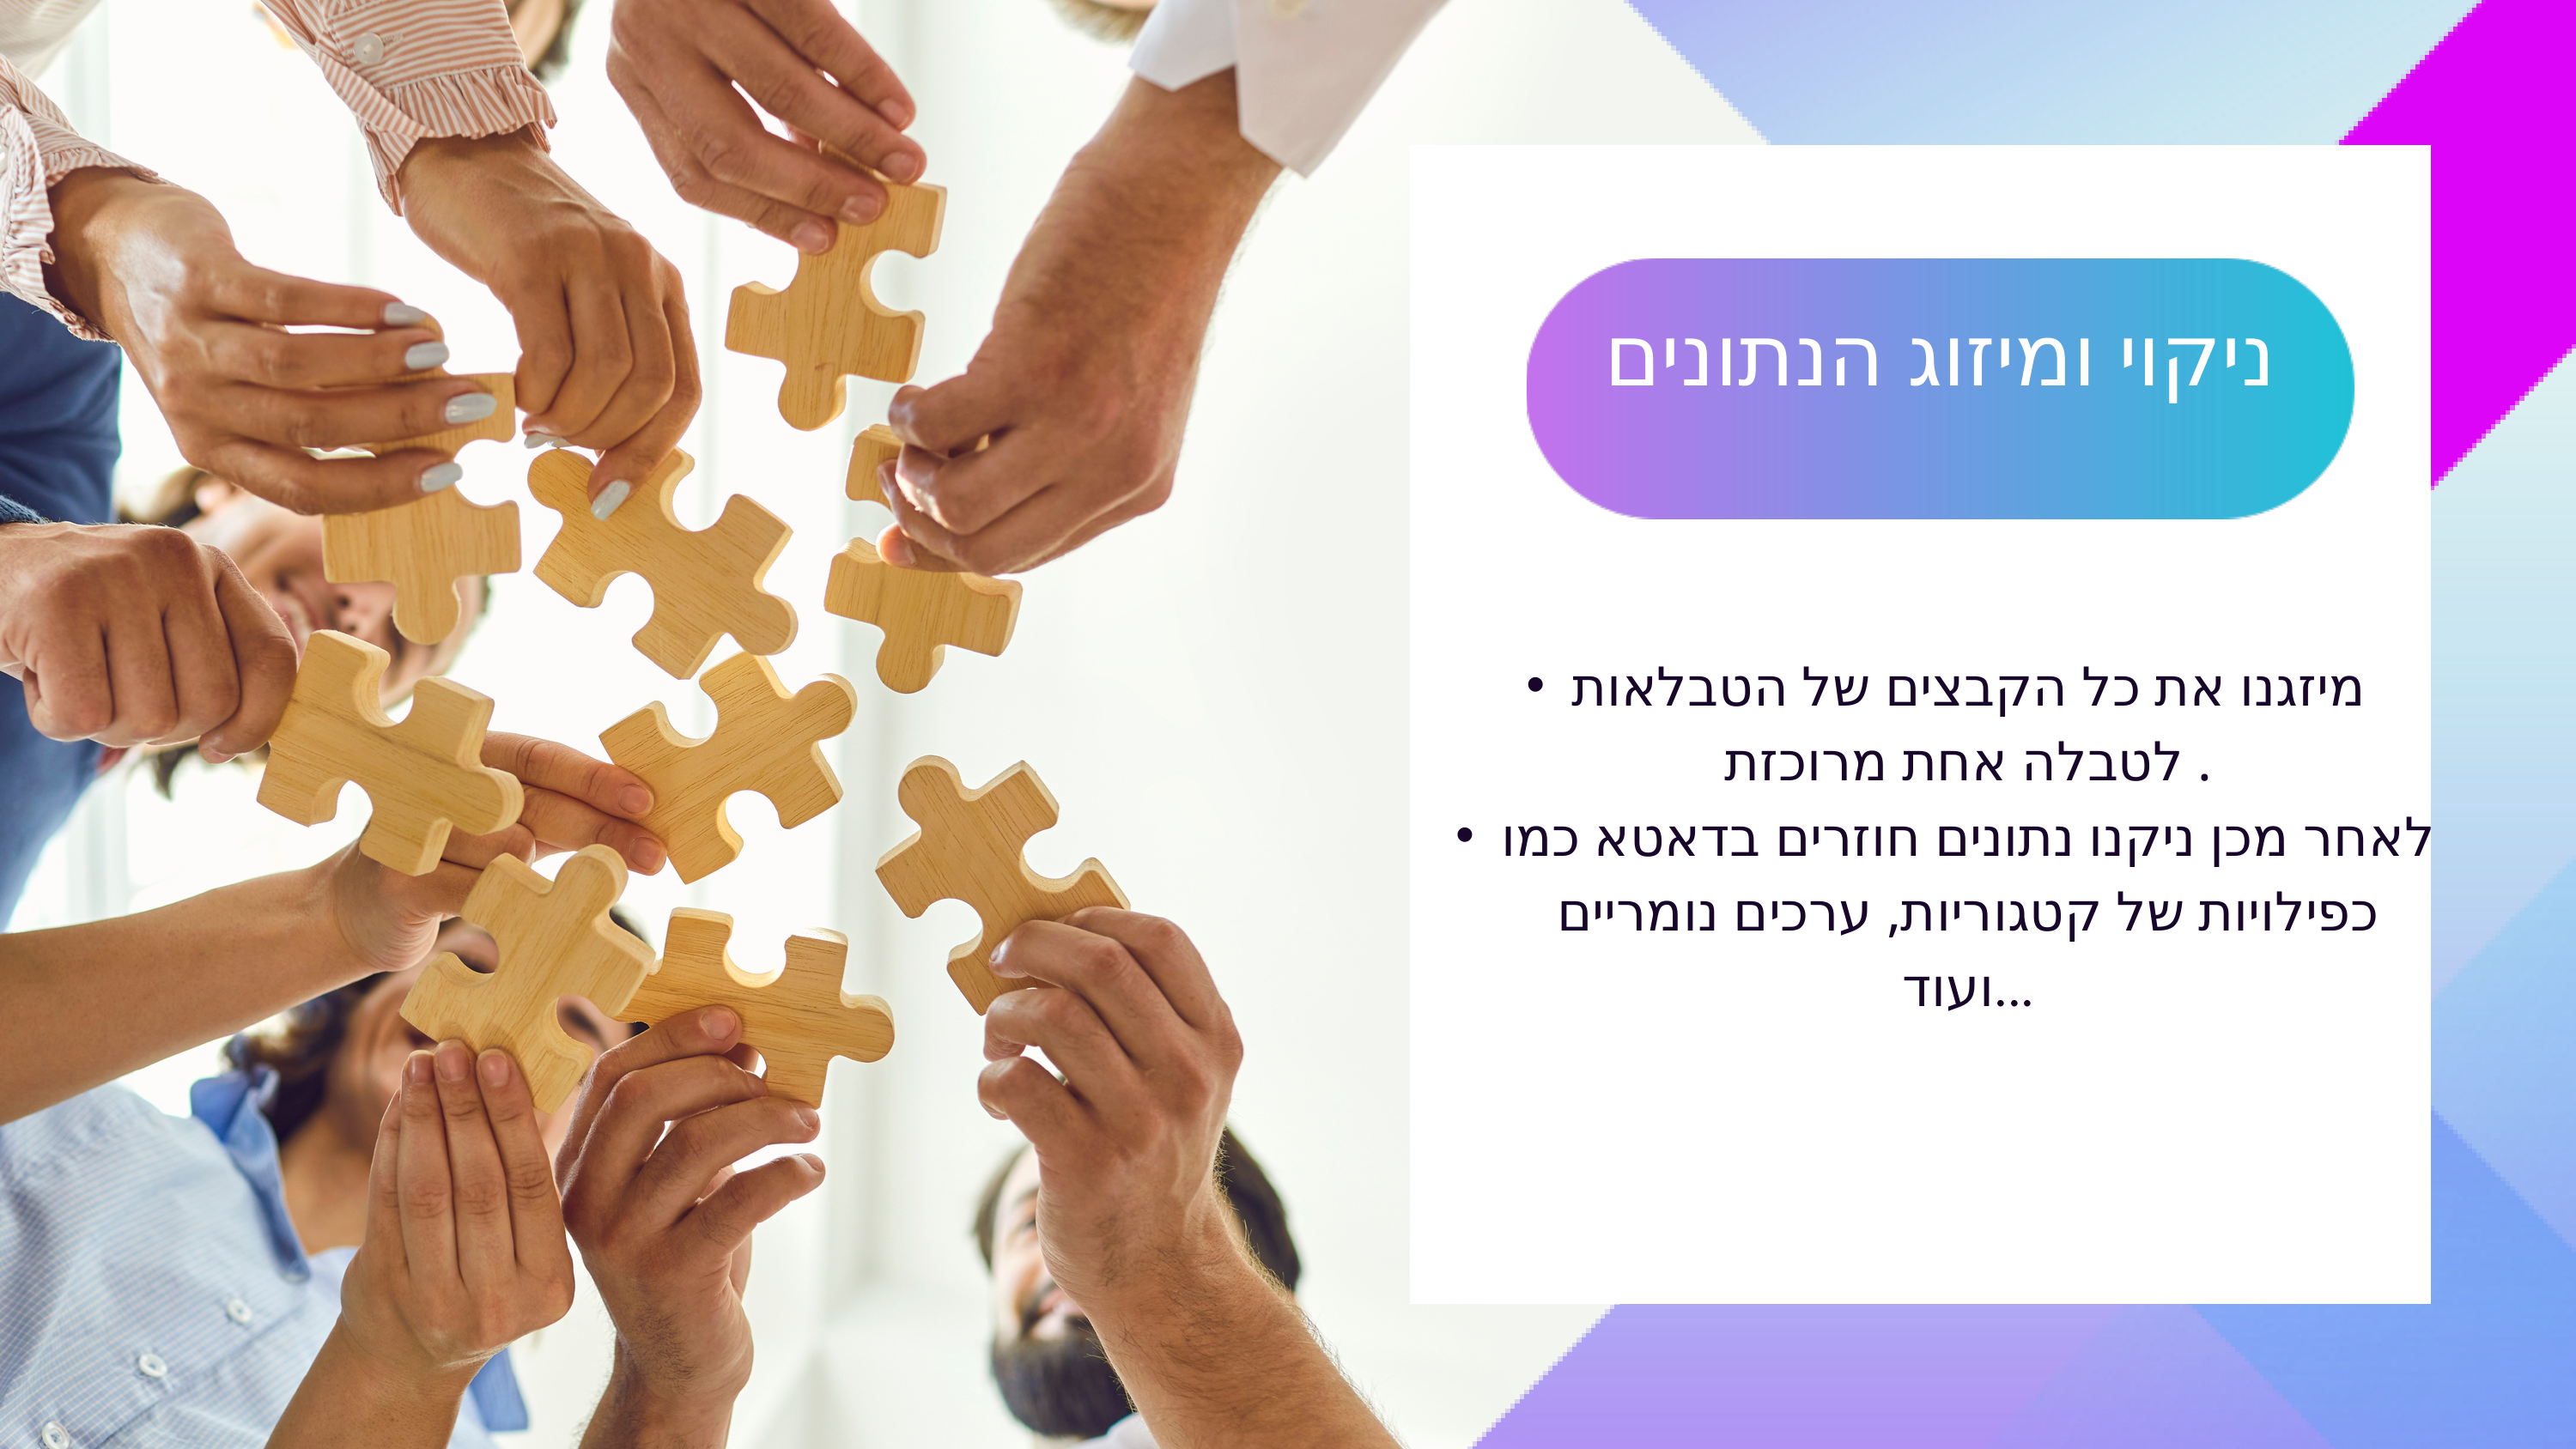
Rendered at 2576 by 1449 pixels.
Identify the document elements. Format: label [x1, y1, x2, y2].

text_box [1409, 144, 2432, 1304]
picture [0, 0, 2576, 1449]
